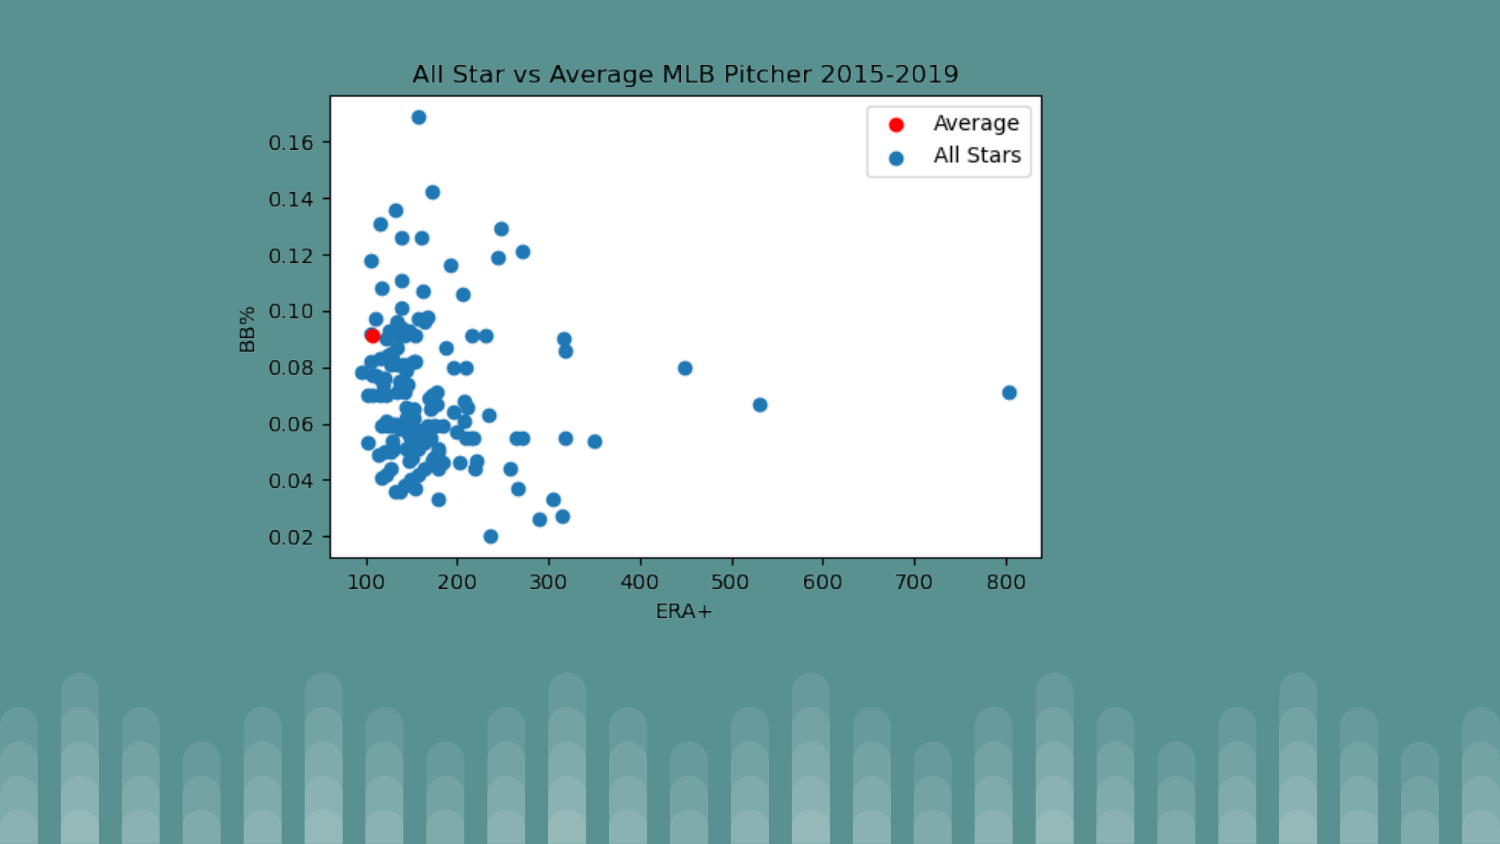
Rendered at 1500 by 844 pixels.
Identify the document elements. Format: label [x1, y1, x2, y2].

picture [215, 21, 1134, 634]
